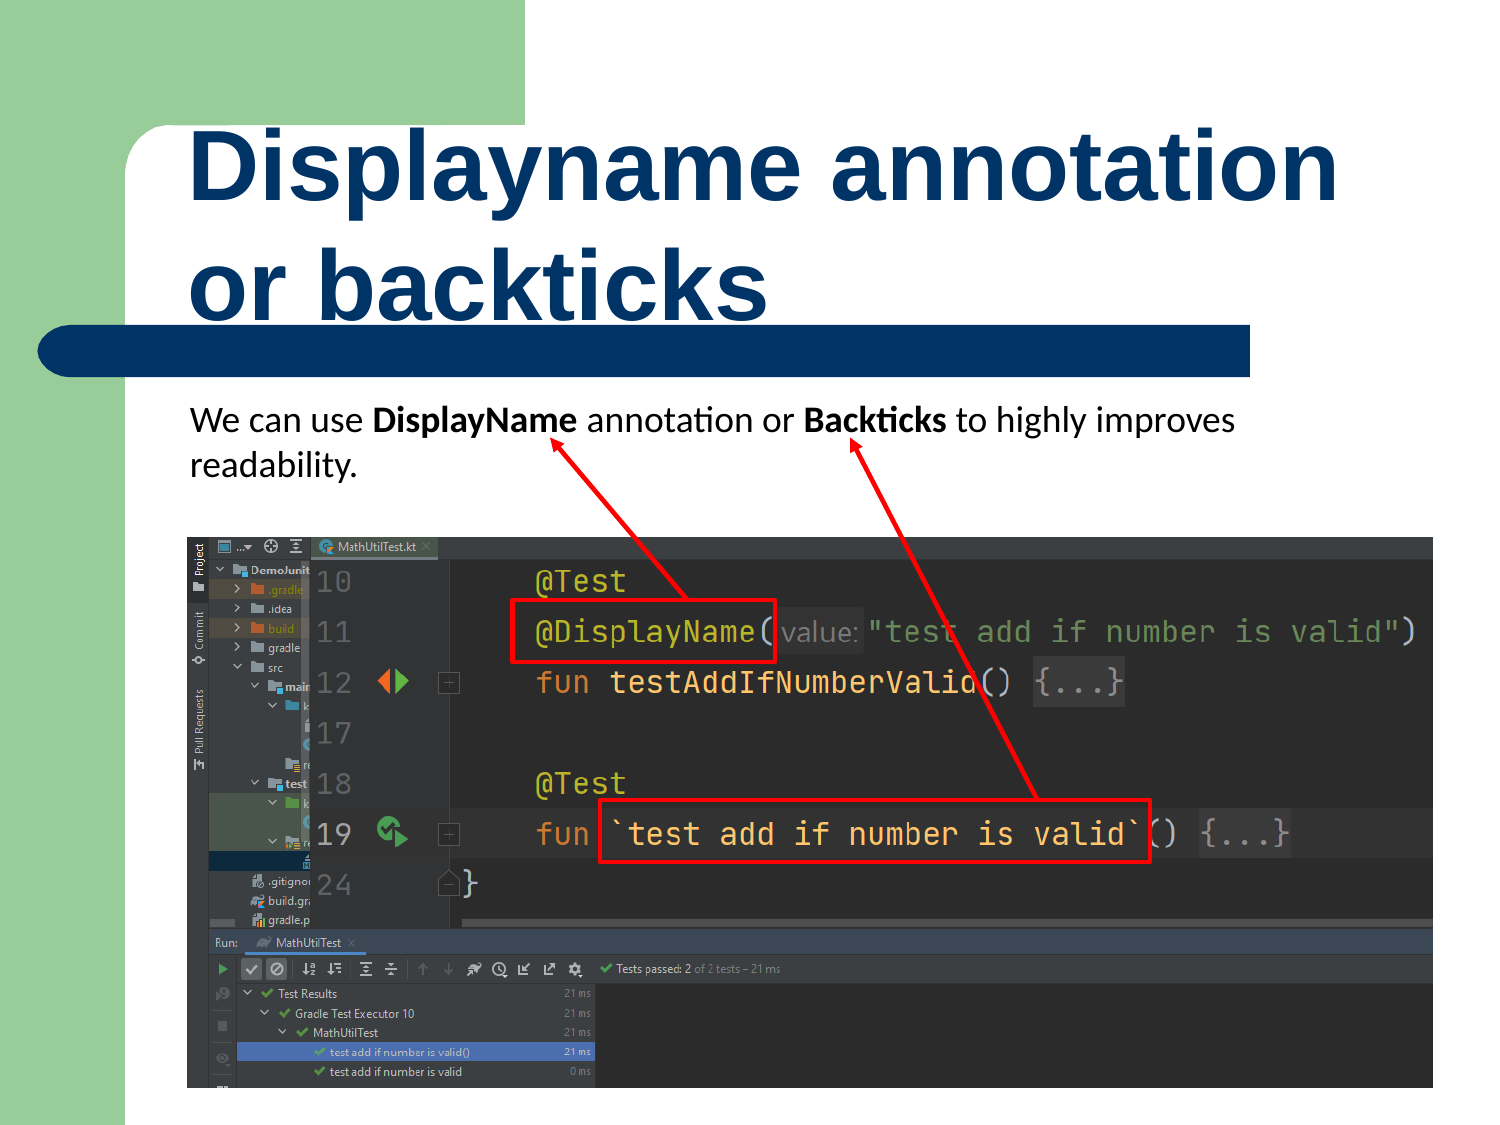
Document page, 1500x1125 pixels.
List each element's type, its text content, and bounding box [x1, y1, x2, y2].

text_box We can use DisplayName annotation or Backticks to highly improves readability. [174, 387, 1413, 493]
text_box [849, 437, 1038, 801]
title Displayname annotation or backticks [187, 99, 1475, 343]
picture [187, 537, 1434, 1088]
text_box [549, 437, 688, 601]
